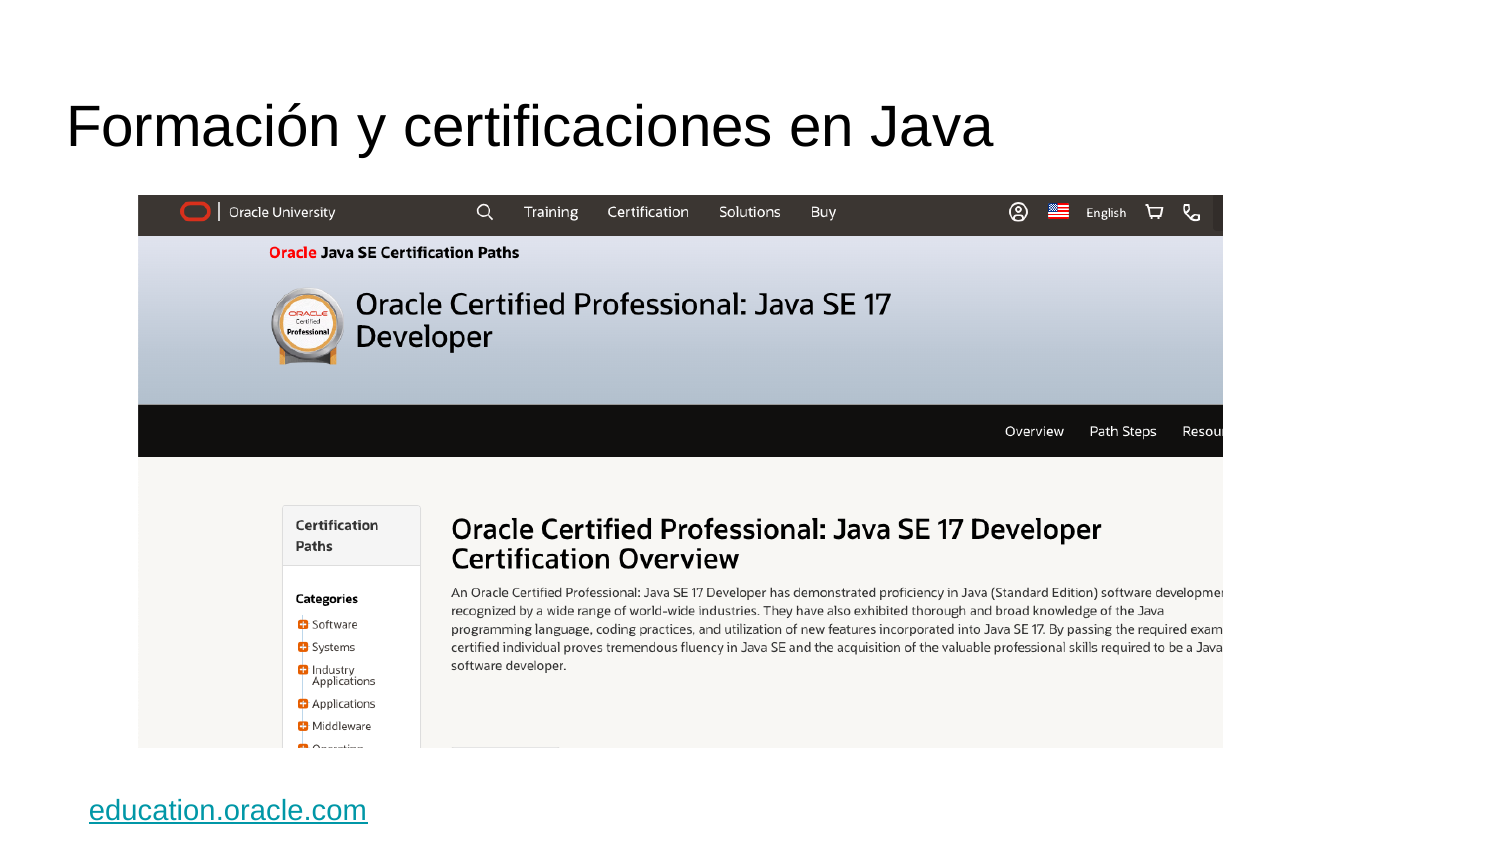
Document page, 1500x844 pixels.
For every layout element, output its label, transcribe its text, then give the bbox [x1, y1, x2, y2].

title Formación y certificaciones en Java [51, 72, 1449, 167]
text_box education.oracle.com [73, 776, 415, 844]
picture [138, 195, 1223, 748]
